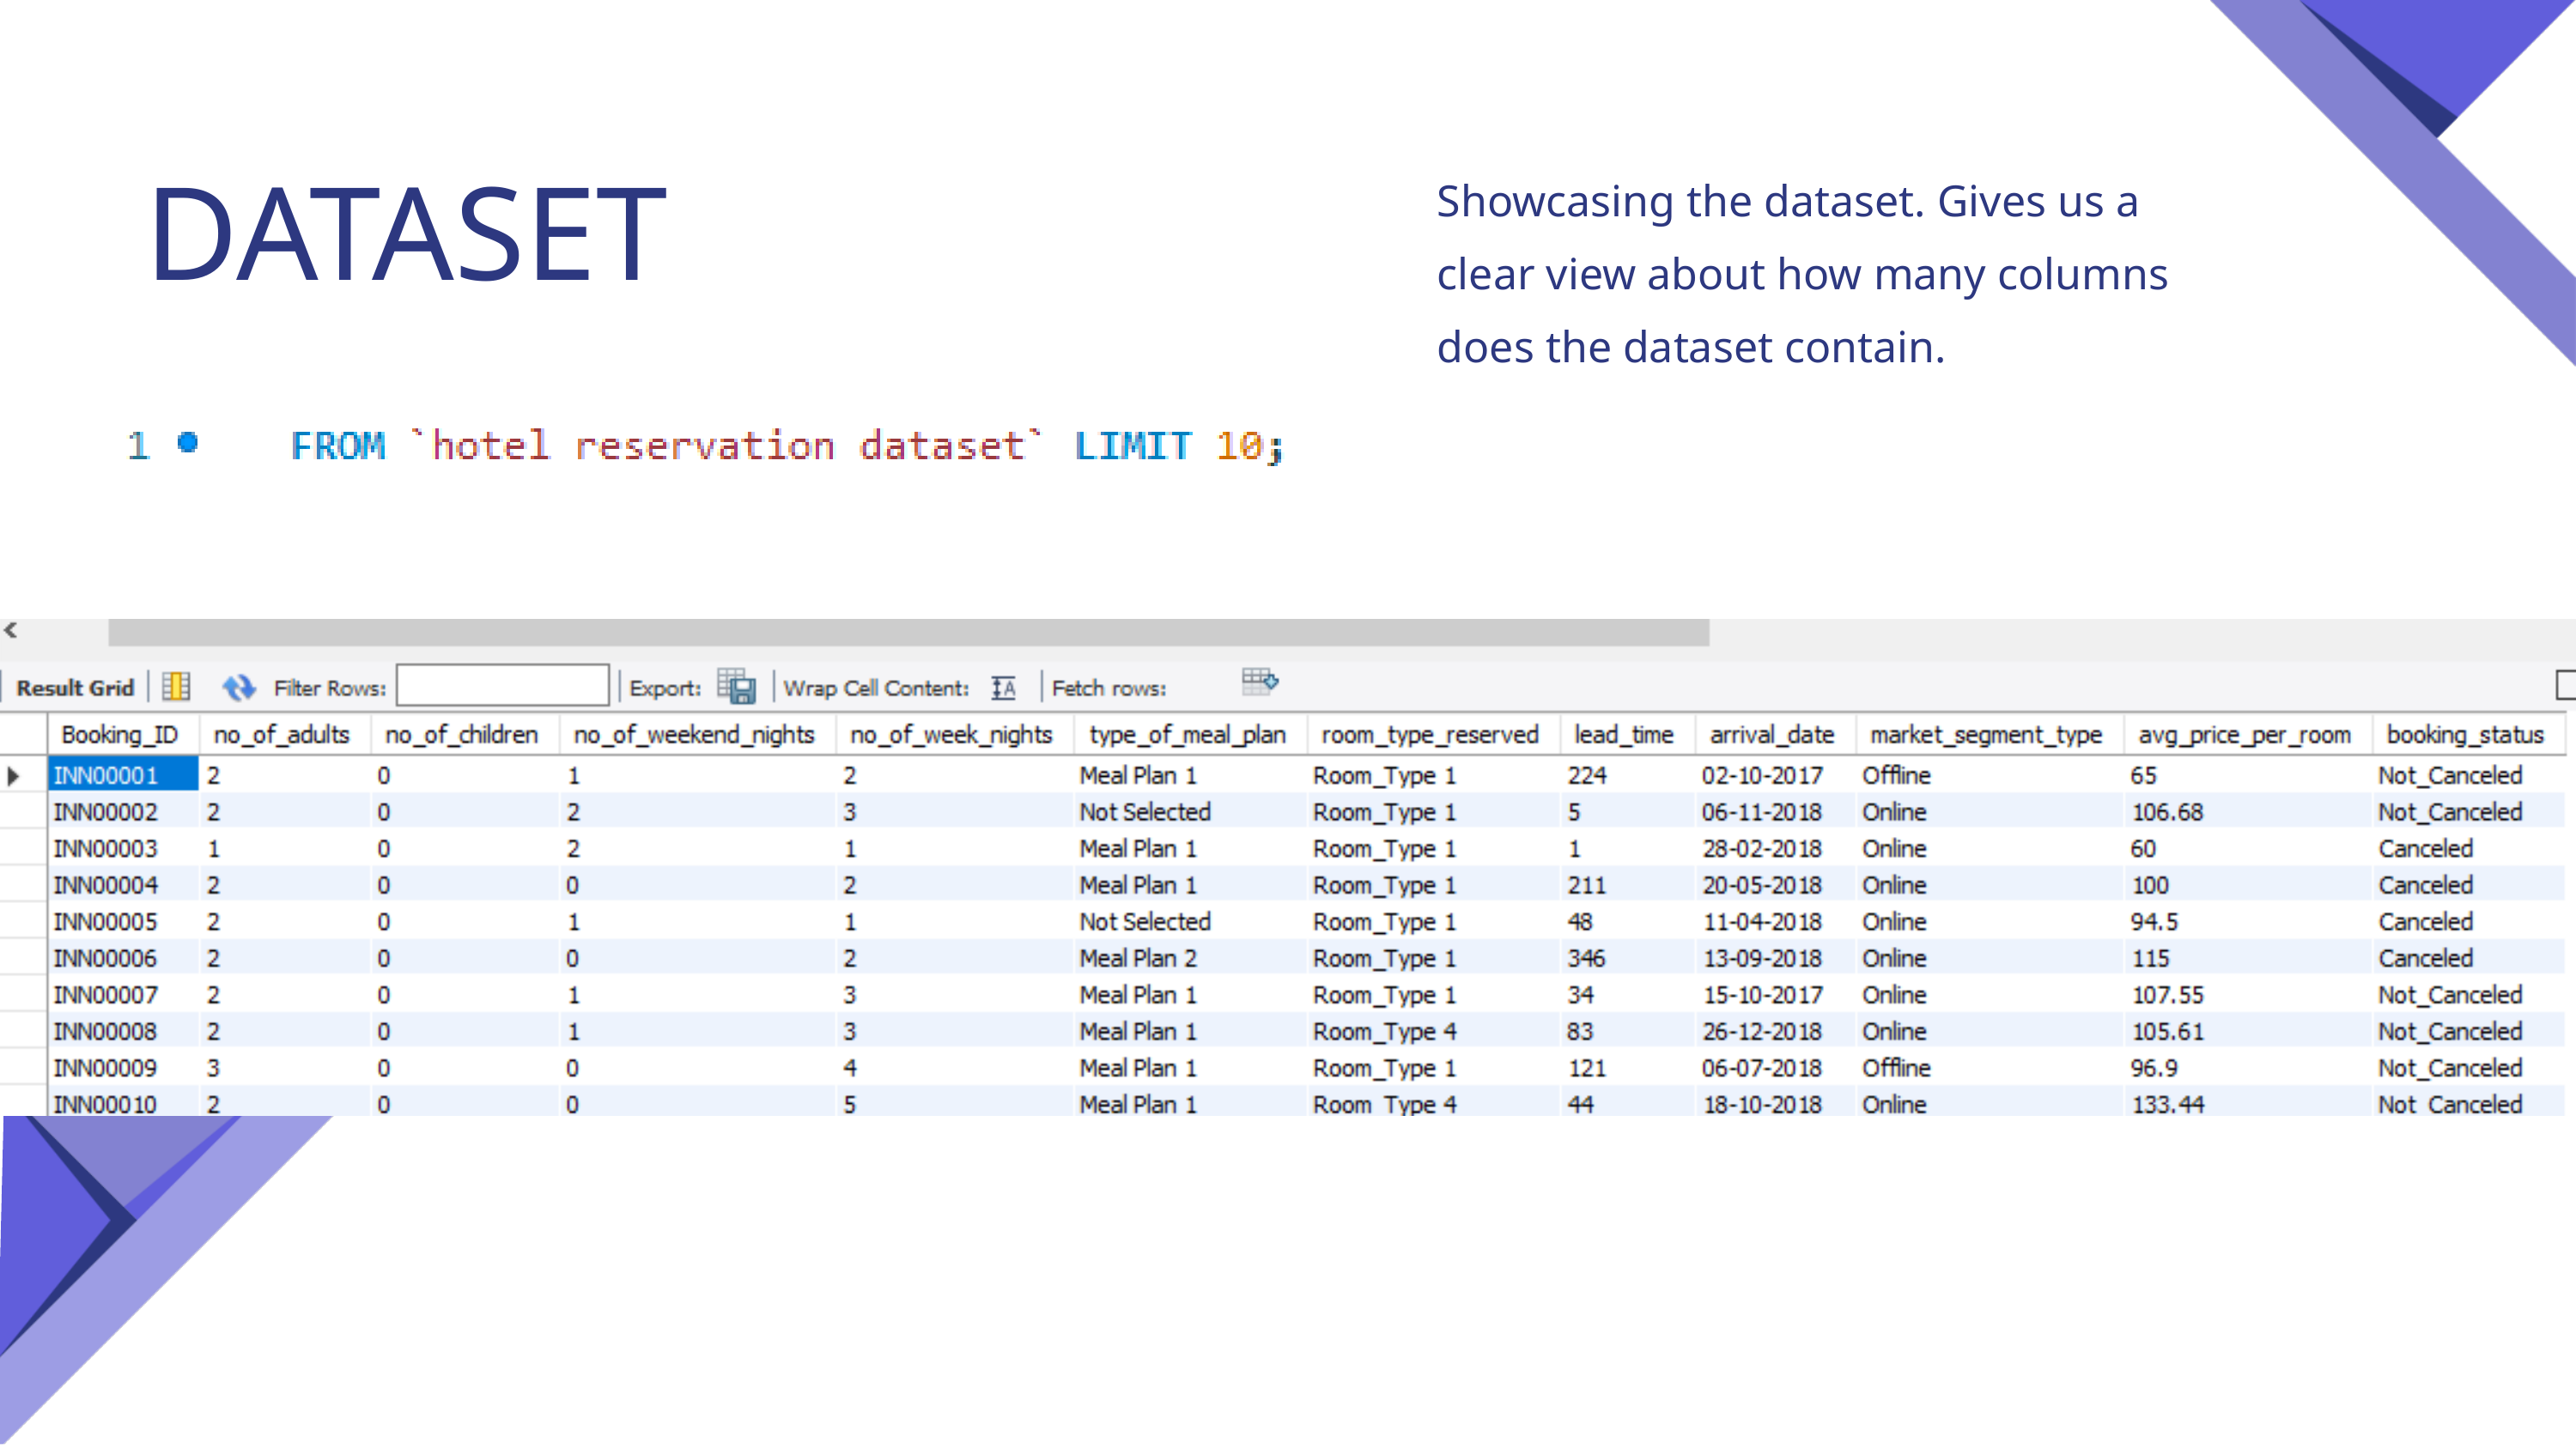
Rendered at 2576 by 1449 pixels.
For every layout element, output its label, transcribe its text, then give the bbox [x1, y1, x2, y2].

text_box [52, 408, 1437, 511]
text_box Showcasing the dataset. Gives us a clear view about how many columns does the dataset contain. [1437, 152, 2242, 372]
text_box [0, 619, 2576, 1116]
text_box DATASET [144, 125, 950, 306]
text_box [2209, 0, 2576, 367]
text_box [0, 1116, 370, 1449]
